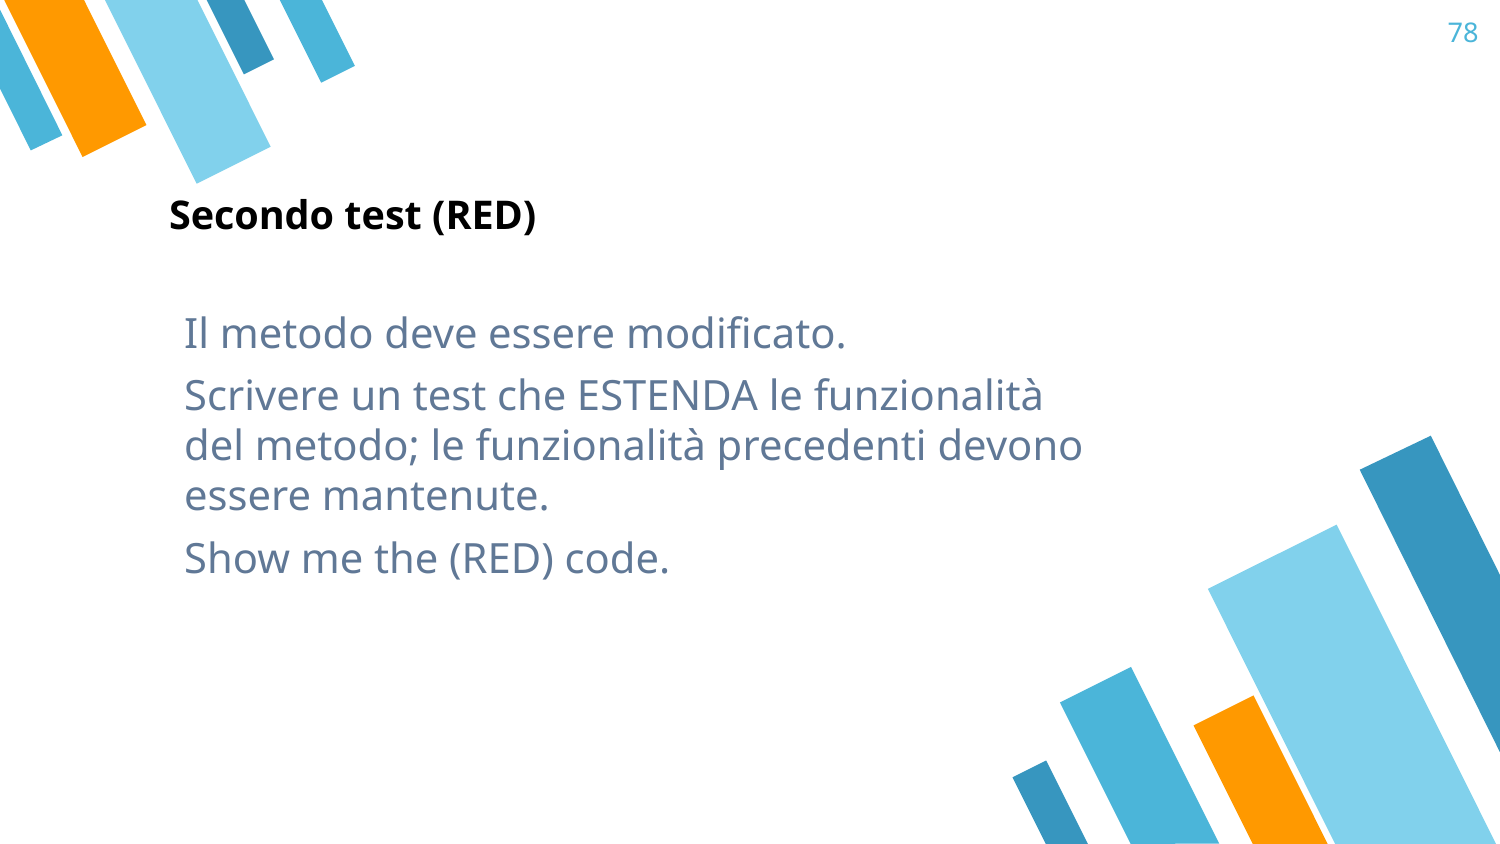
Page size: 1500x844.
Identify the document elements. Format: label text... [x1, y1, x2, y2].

title Secondo test (RED) [169, 188, 1115, 291]
list Il metodo deve essere modificato. Scrivere un test che ESTENDA le funzionalità del metodo; le funzionalità precedenti devono essere mantenute. Show me the (RED) code. [169, 291, 1115, 706]
slide_number ‹#› [1403, 0, 1494, 65]
